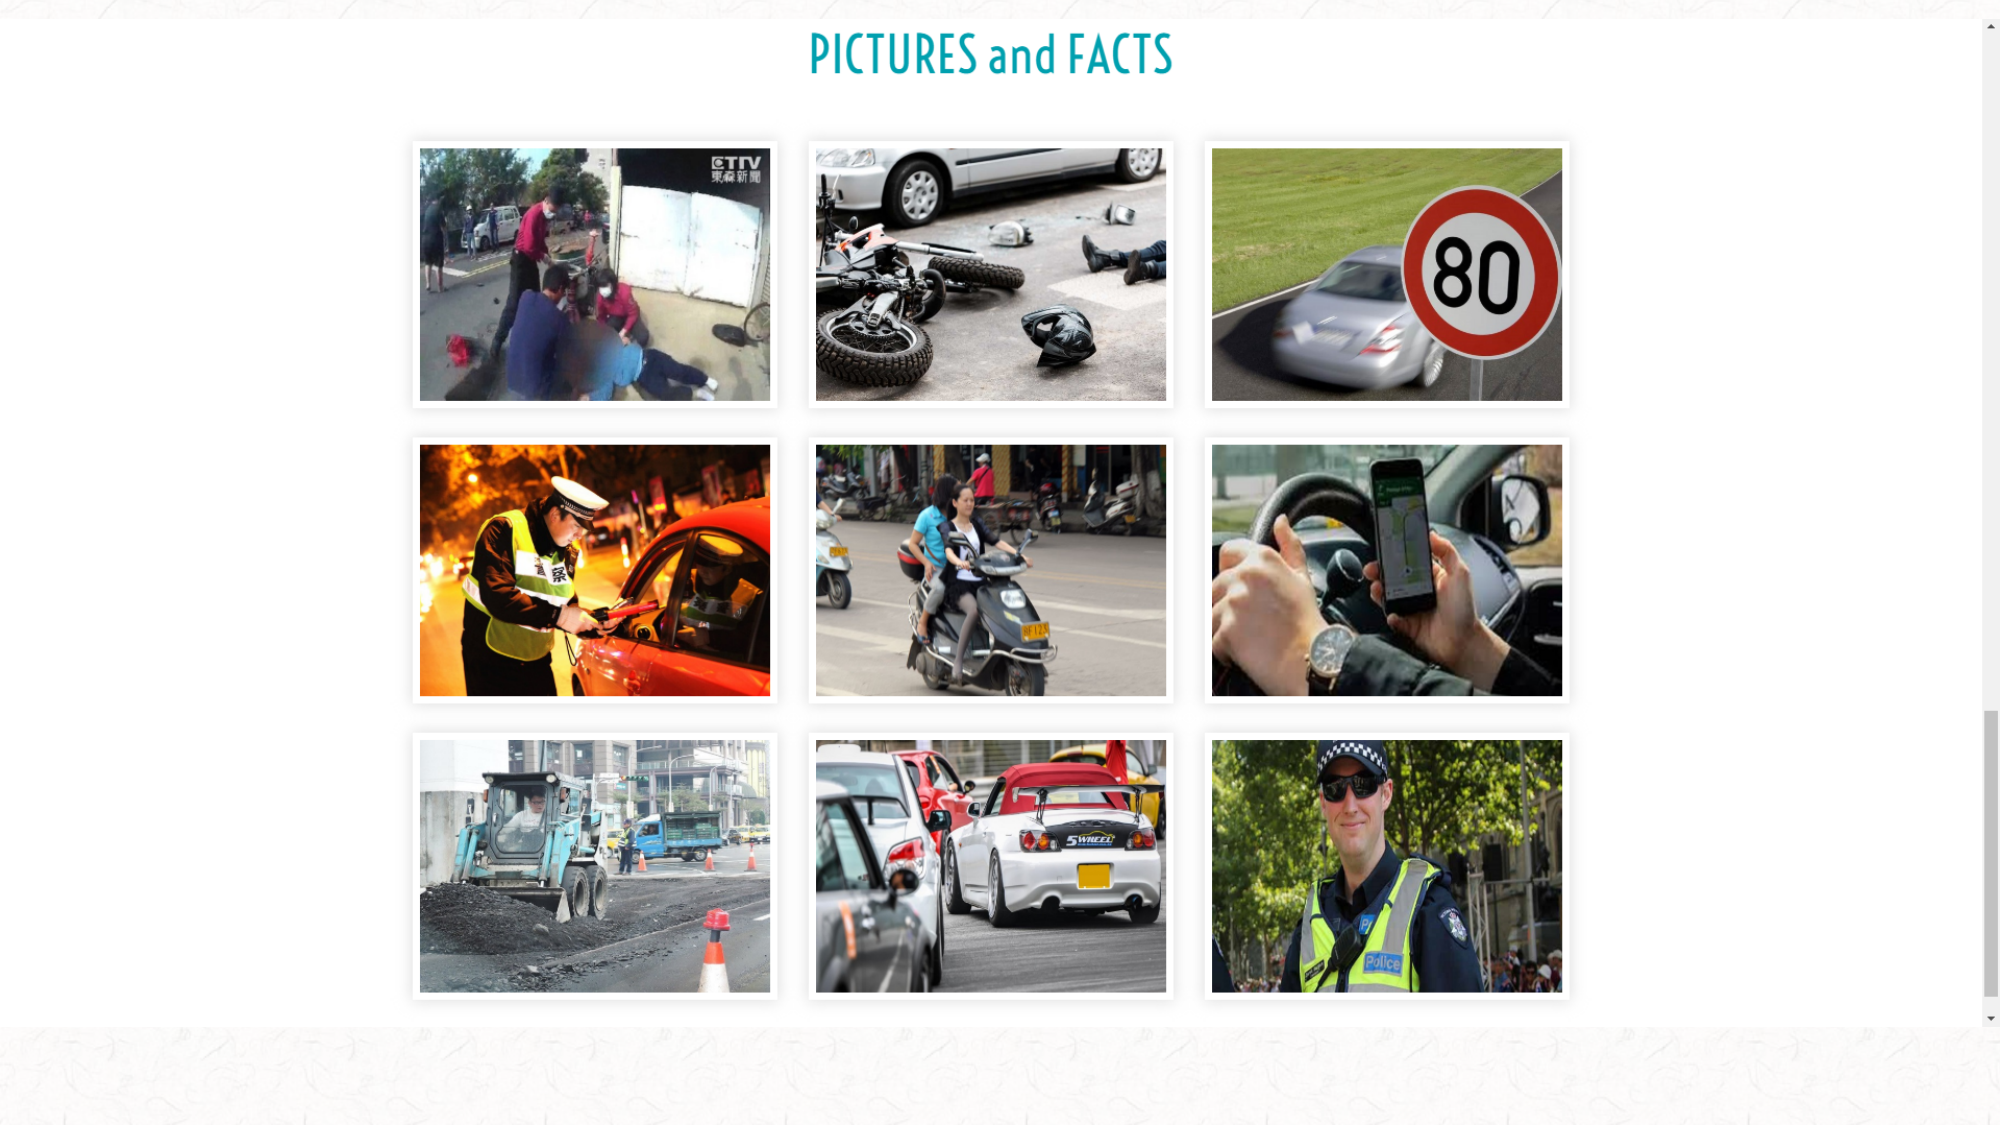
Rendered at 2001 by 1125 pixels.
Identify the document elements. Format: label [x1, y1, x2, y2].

picture [0, 19, 2000, 1027]
